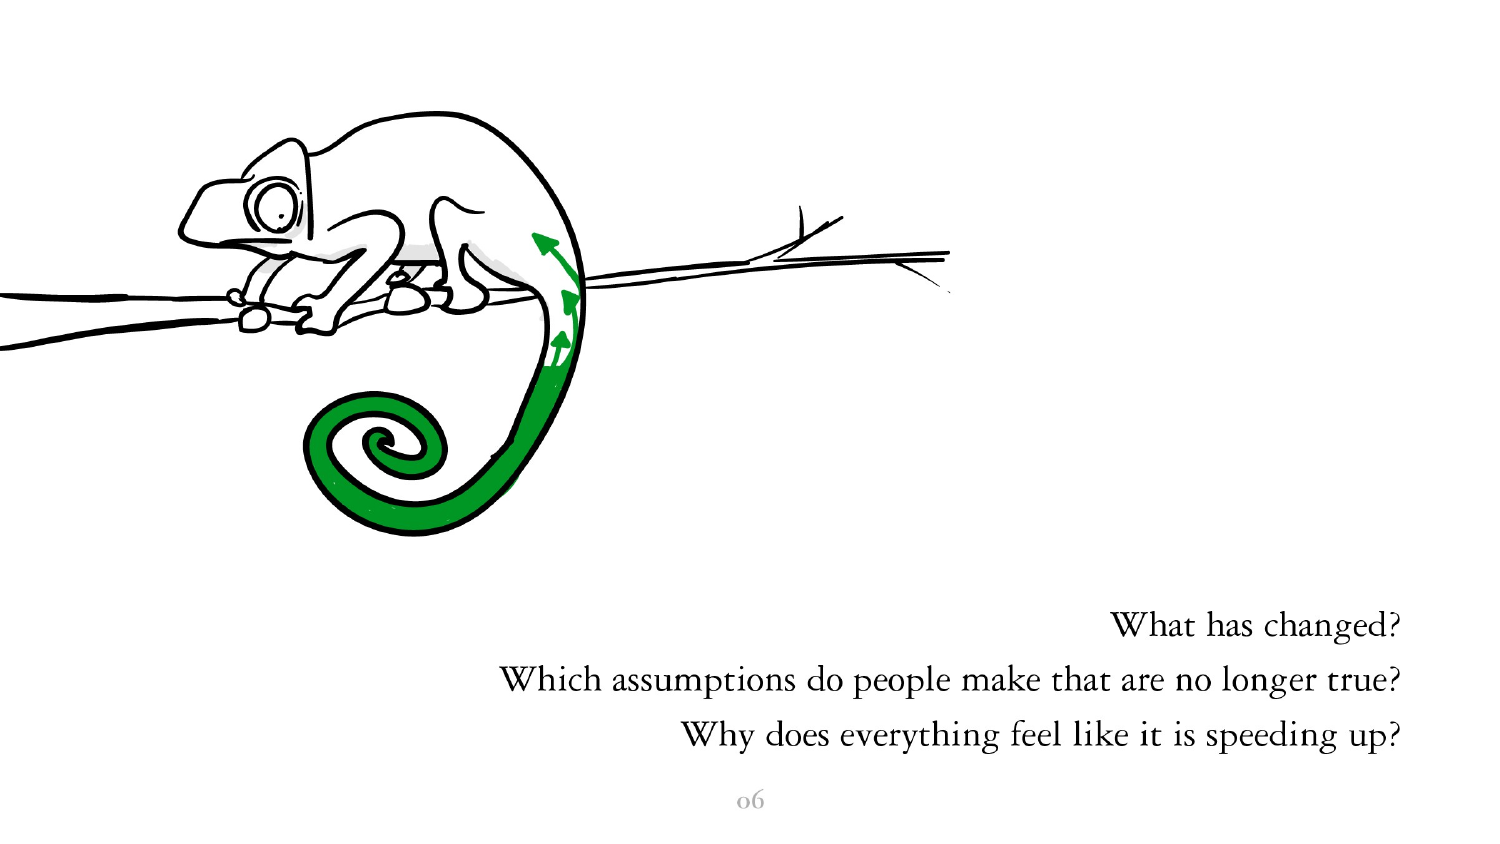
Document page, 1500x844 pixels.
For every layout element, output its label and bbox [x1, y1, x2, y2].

text_box [0, 0, 1500, 844]
